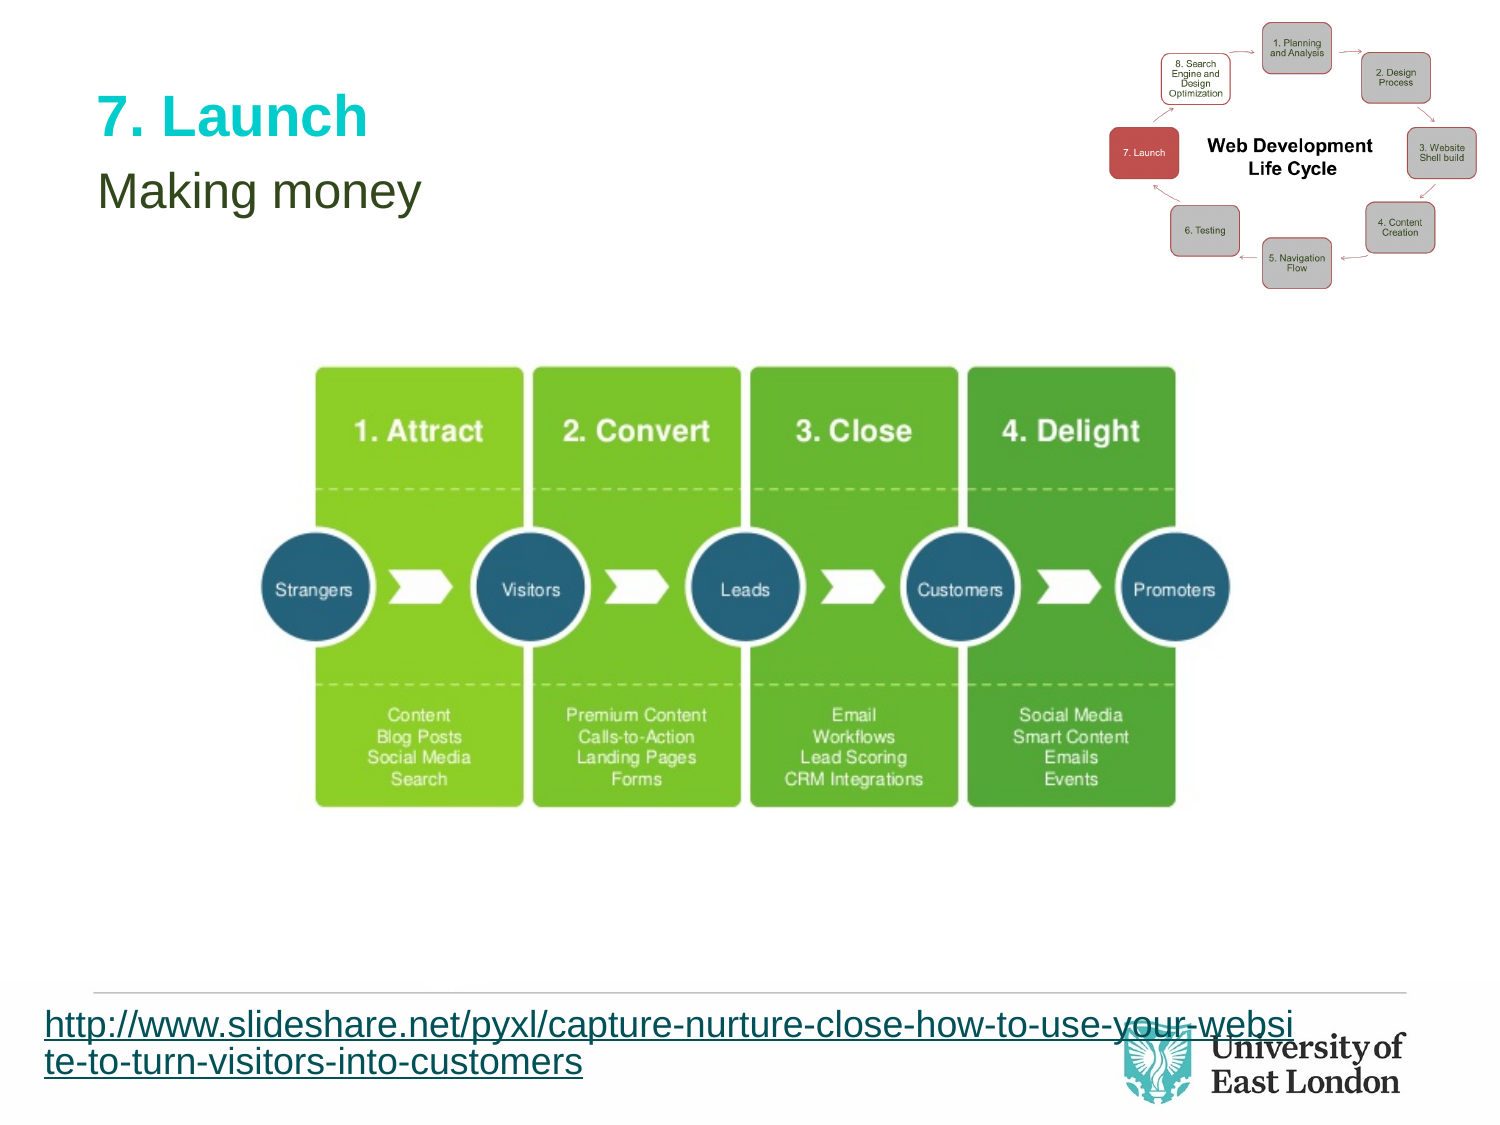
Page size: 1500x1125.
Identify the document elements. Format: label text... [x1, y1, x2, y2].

text_box http://www.slideshare.net/pyxl/capture-nurture-close-how-to-use-your-website-to-turn-visitors-into-customers [29, 992, 1317, 1099]
picture [0, 980, 1500, 1125]
picture [253, 326, 1234, 881]
title Making money [82, 208, 1088, 283]
text_box 7. Launch [81, 19, 1432, 208]
picture [1093, 22, 1500, 289]
